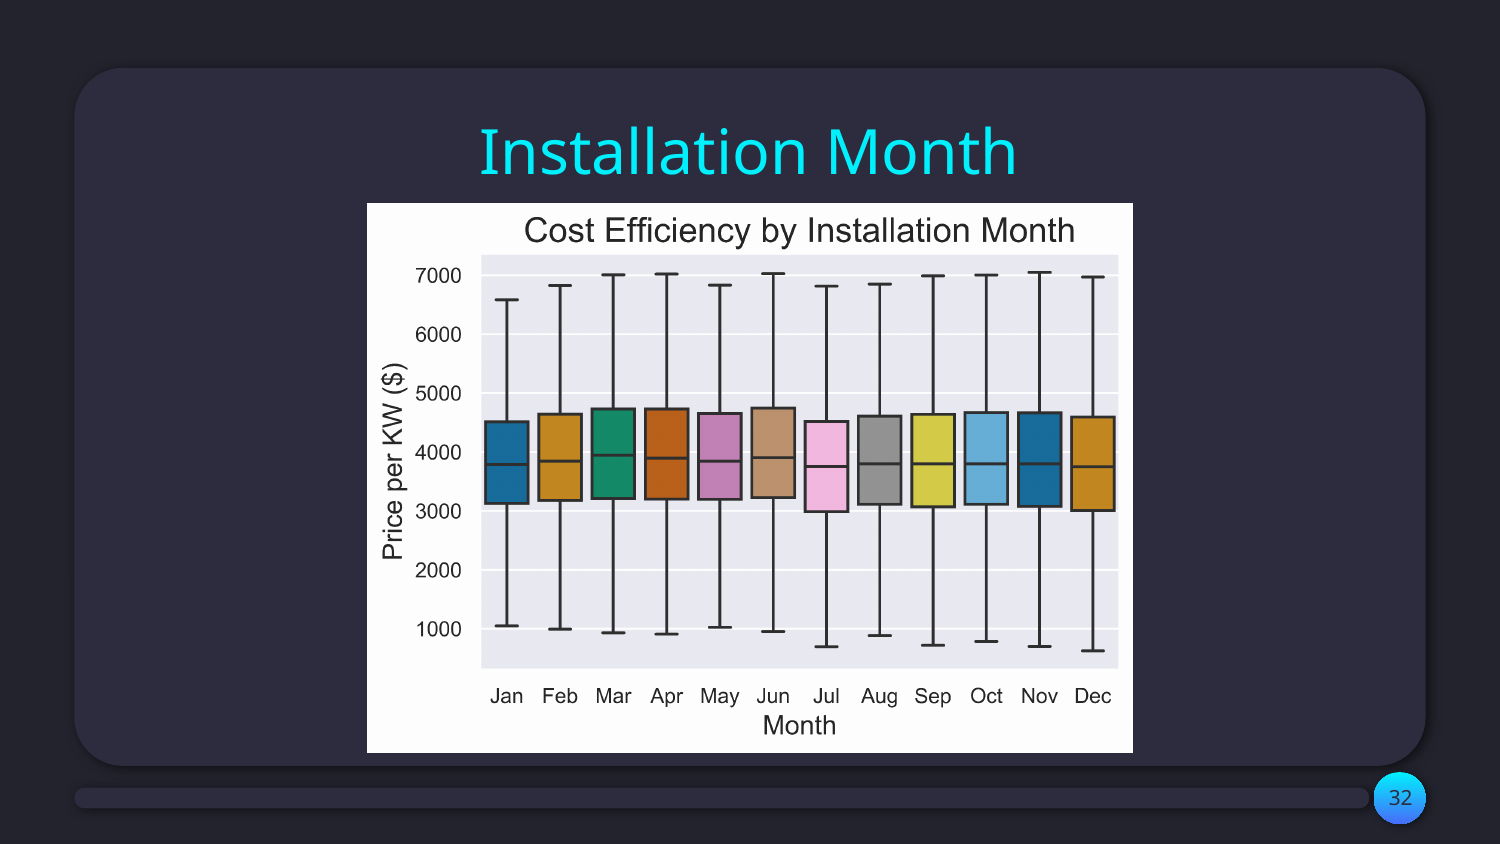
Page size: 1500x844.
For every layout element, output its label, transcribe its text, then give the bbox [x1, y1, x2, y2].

picture [366, 203, 1134, 753]
title Installation Month [130, 97, 1370, 192]
